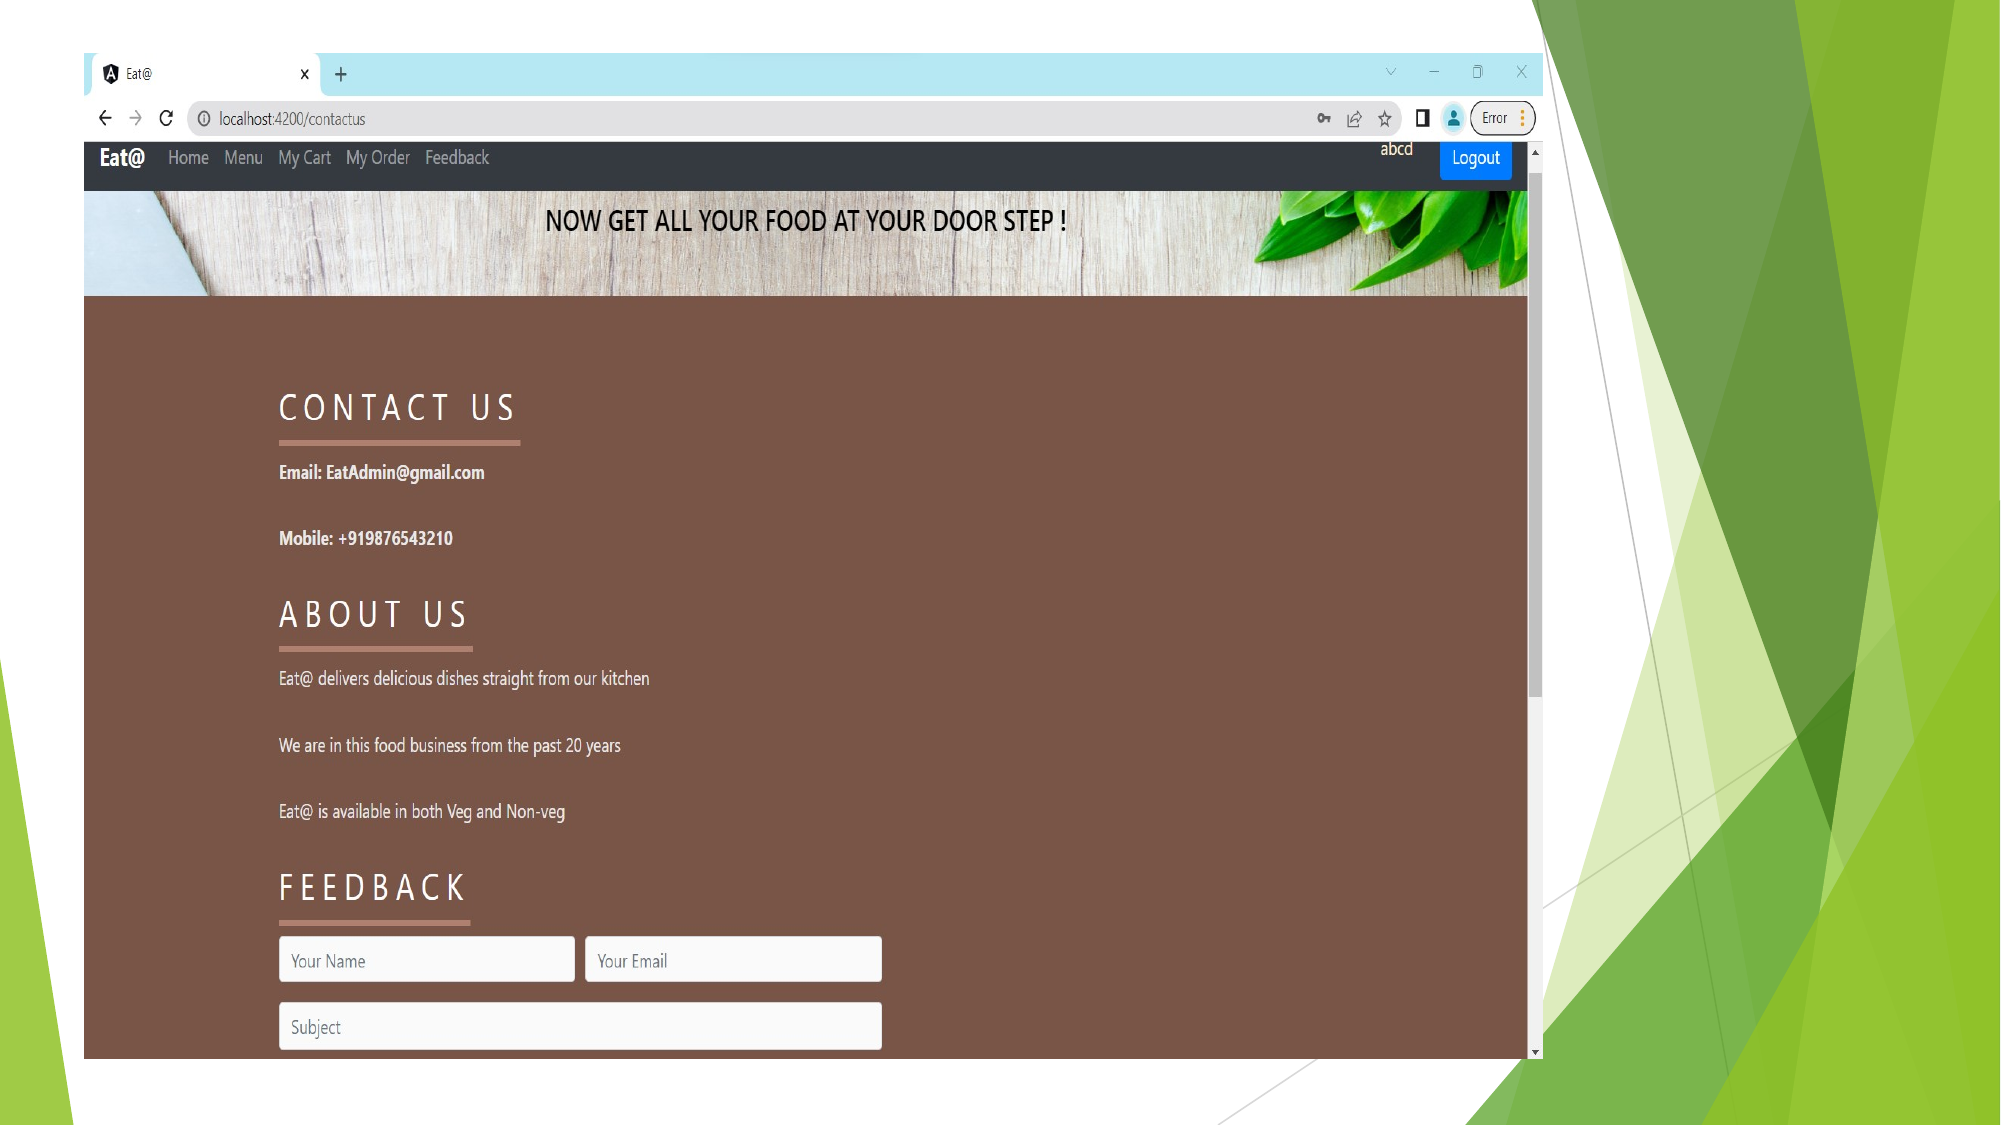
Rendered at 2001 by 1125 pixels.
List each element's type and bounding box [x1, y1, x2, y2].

picture [83, 53, 1544, 1059]
